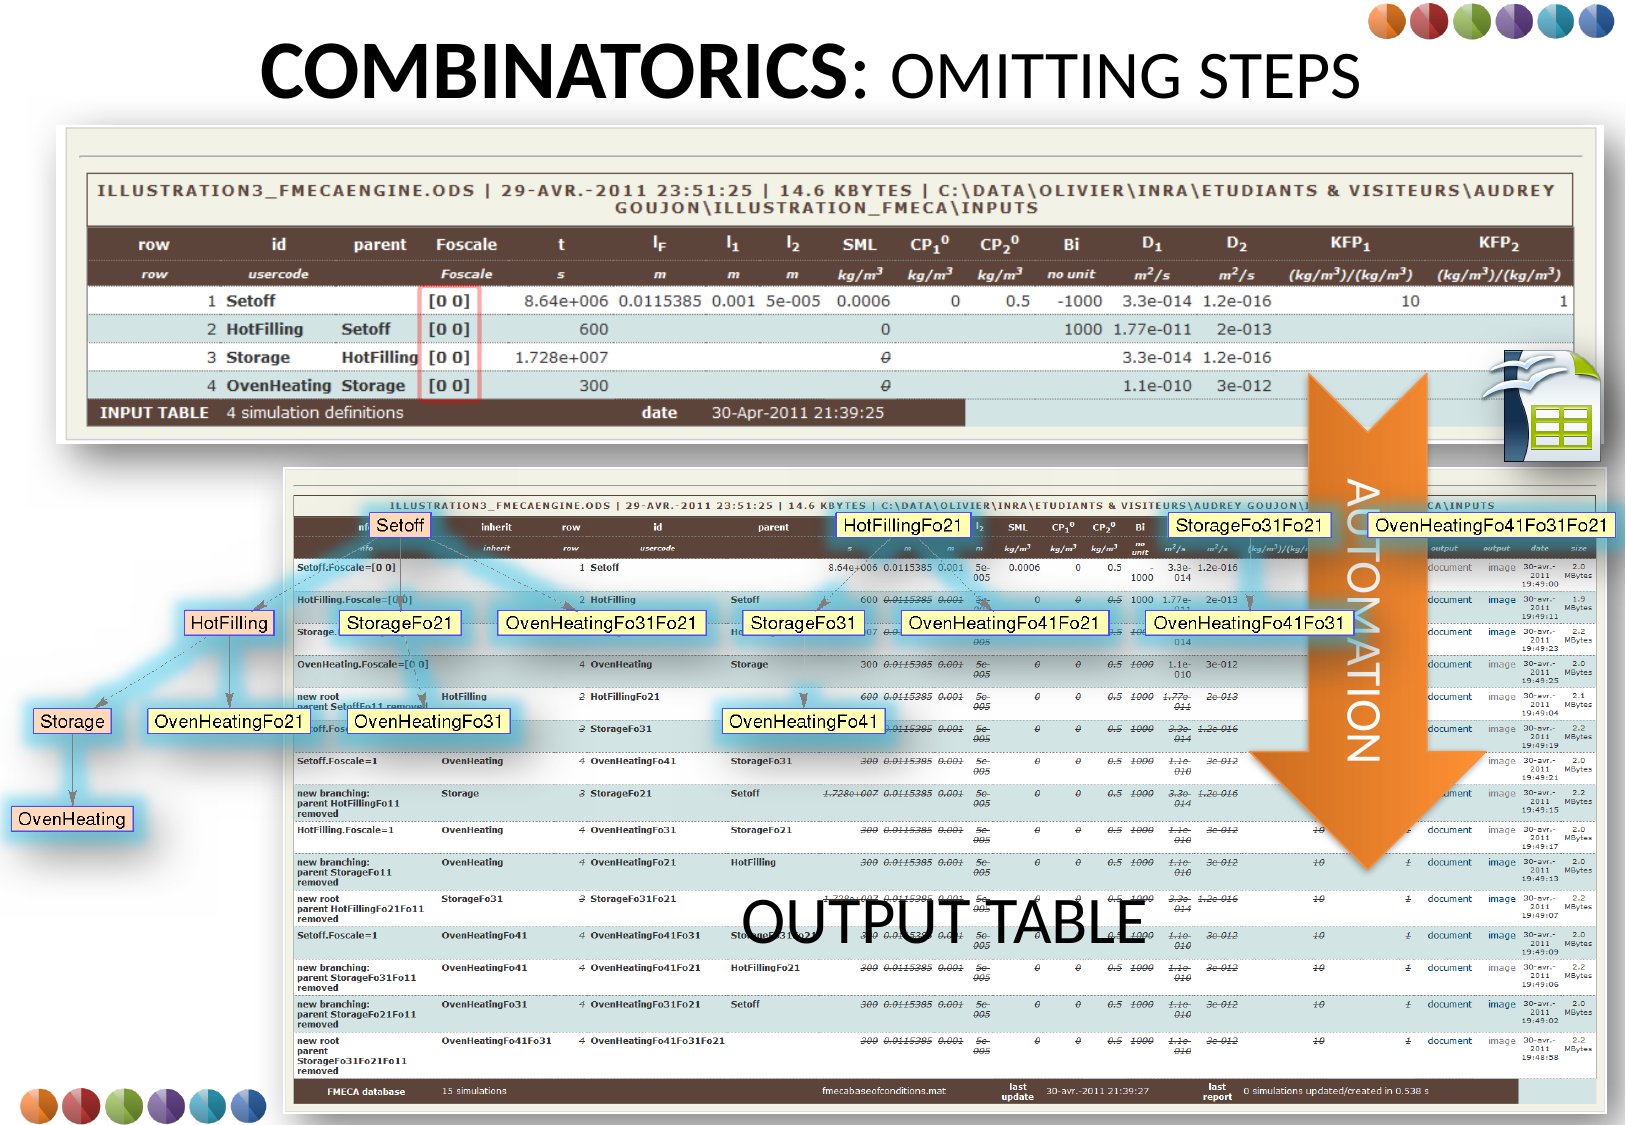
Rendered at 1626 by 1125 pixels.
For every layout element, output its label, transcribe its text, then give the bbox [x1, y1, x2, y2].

picture [1367, 2, 1615, 40]
picture [19, 1087, 267, 1125]
picture [3, 125, 1625, 1114]
title COMBINATORICS: OMITTING STEPS [80, 7, 1543, 124]
